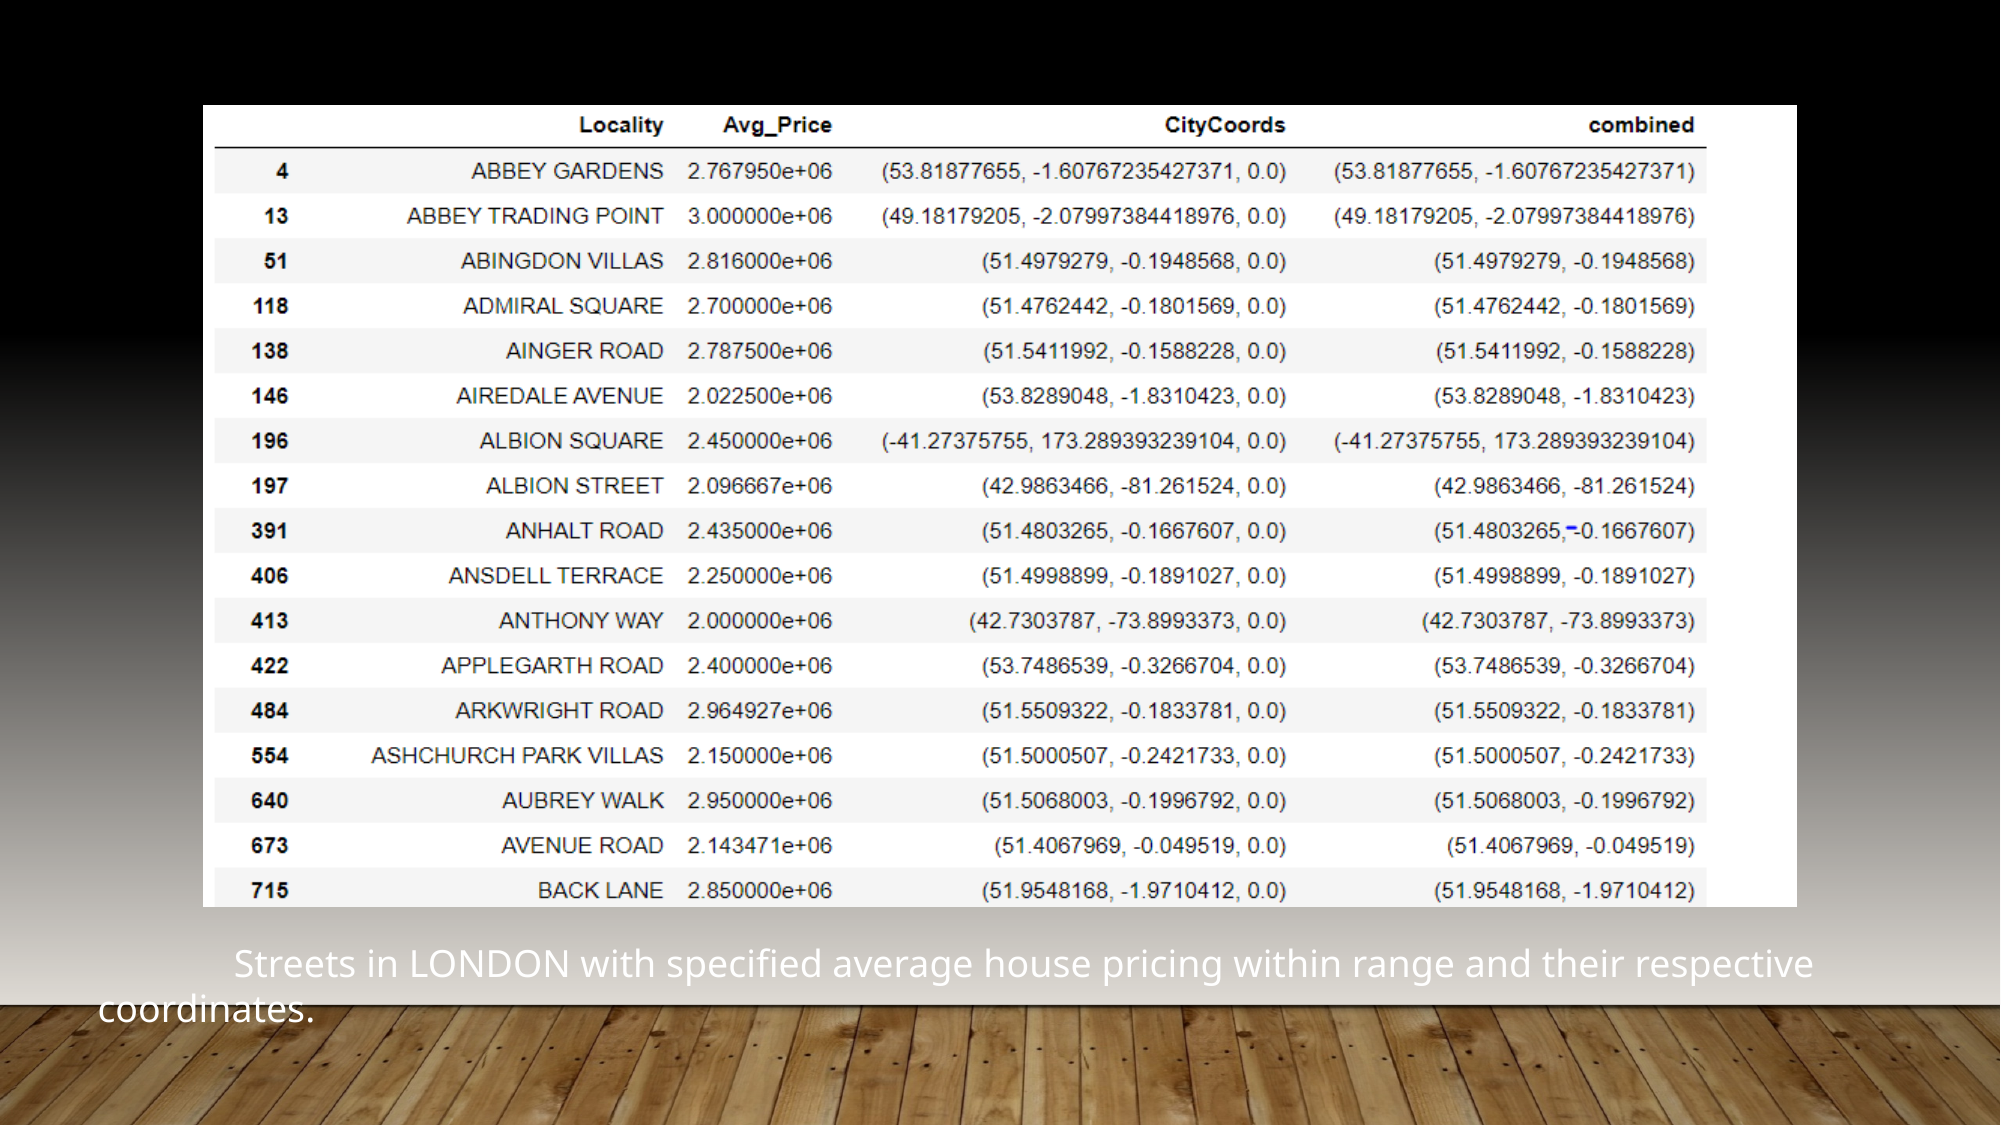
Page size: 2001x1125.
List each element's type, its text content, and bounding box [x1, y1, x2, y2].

text_box Streets in LONDON with specified average house pricing within range and their respective coordinates. [82, 932, 1919, 1083]
picture [203, 105, 1797, 907]
picture [0, 1005, 2000, 1125]
